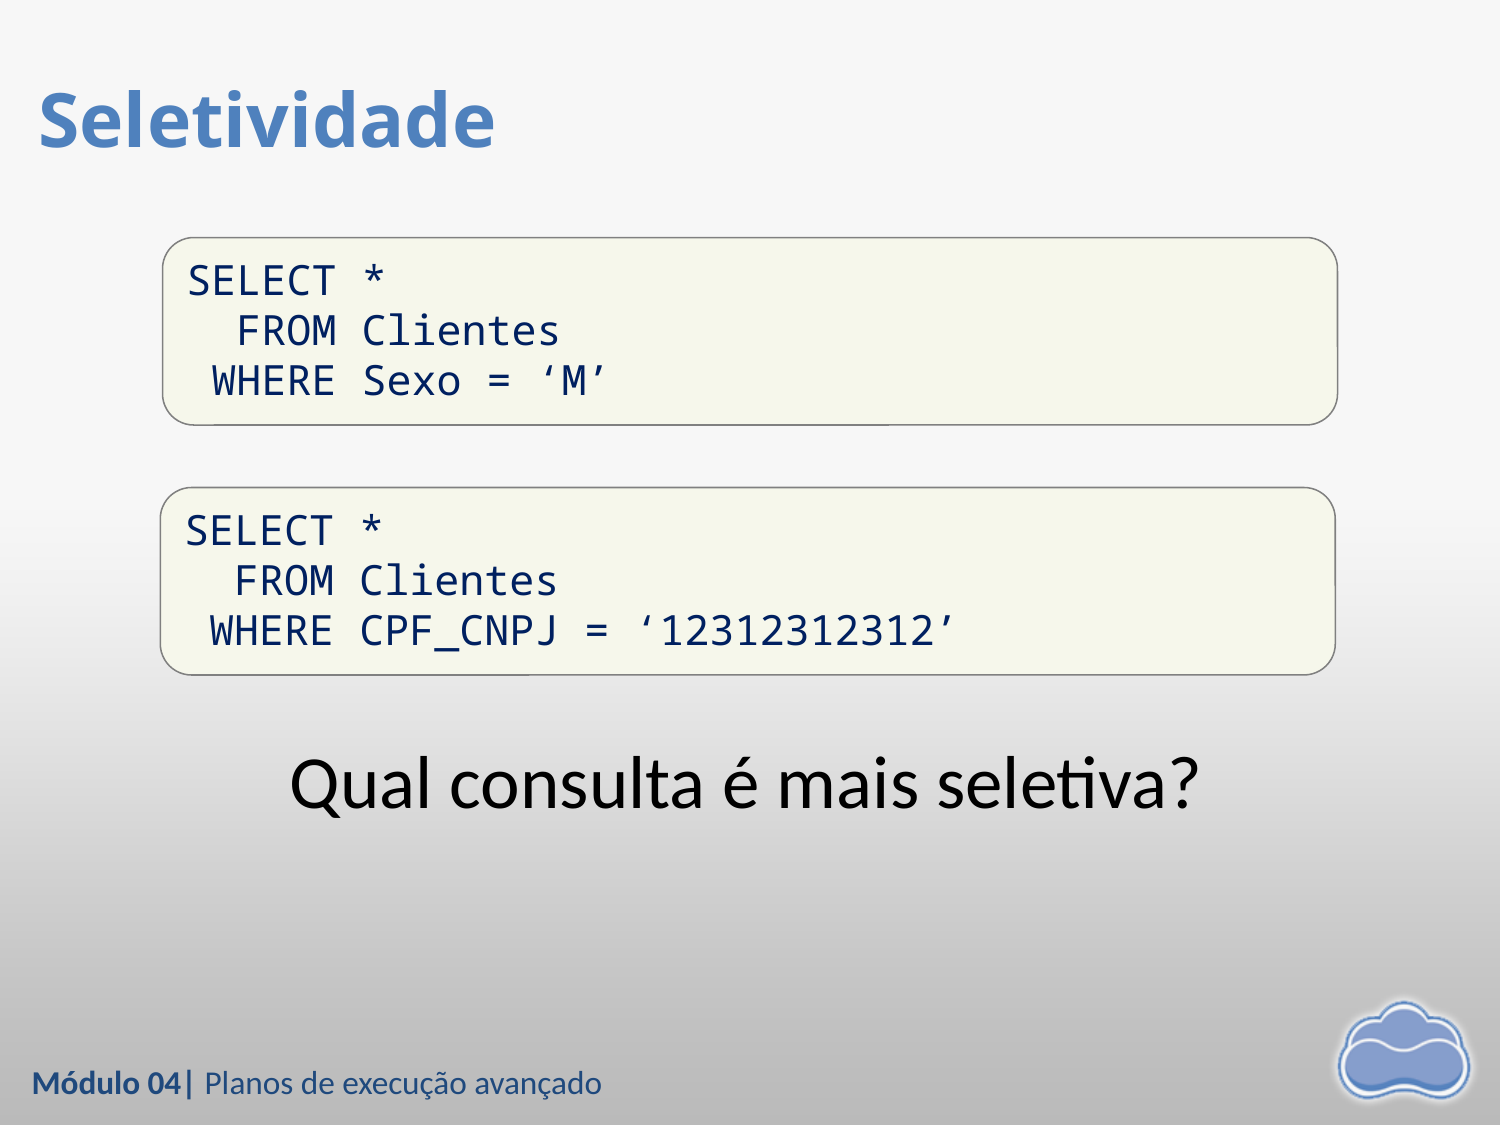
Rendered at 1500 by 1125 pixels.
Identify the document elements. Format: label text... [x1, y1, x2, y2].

text_box SELECT * FROM Clientes WHERE Sexo = ‘M’ [162, 237, 1338, 426]
text_box SELECT * FROM Clientes WHERE CPF_CNPJ = ‘12312312312’ [160, 487, 1336, 676]
text_box Qual consulta é mais seletiva? [274, 726, 1218, 832]
picture [0, 0, 1500, 1125]
title Seletividade [23, 58, 1500, 176]
